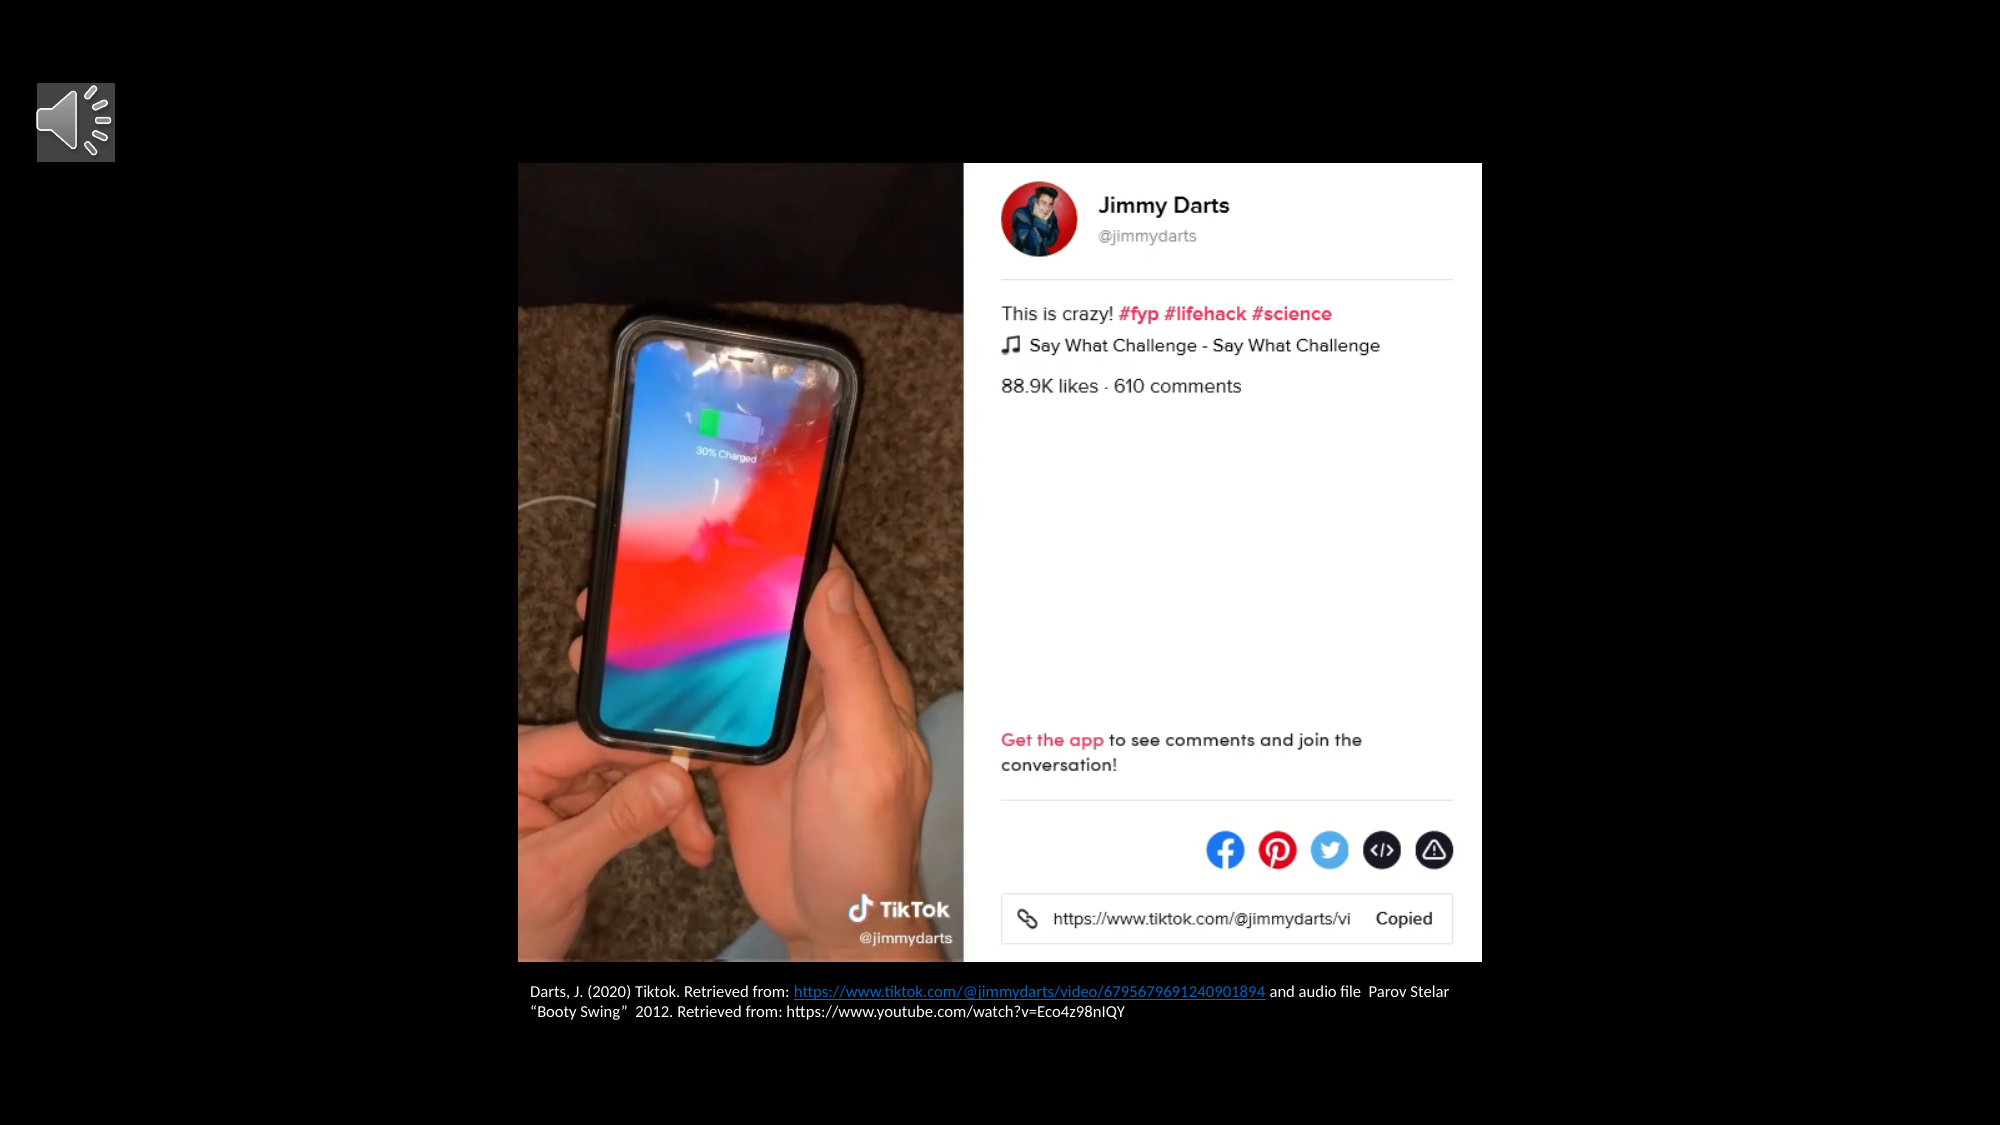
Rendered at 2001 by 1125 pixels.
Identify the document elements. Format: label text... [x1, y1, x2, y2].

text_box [517, 162, 1483, 963]
picture [35, 82, 116, 163]
text_box Darts, J. (2020) Tiktok. Retrieved from: https://www.tiktok.com/@jimmydarts/video/6795679691240901894 and audio file Parov Stelar “Booty Swing” 2012. Retrieved from: https://www.youtube.com/watch?v=Eco4z98nIQY [515, 973, 1510, 1029]
